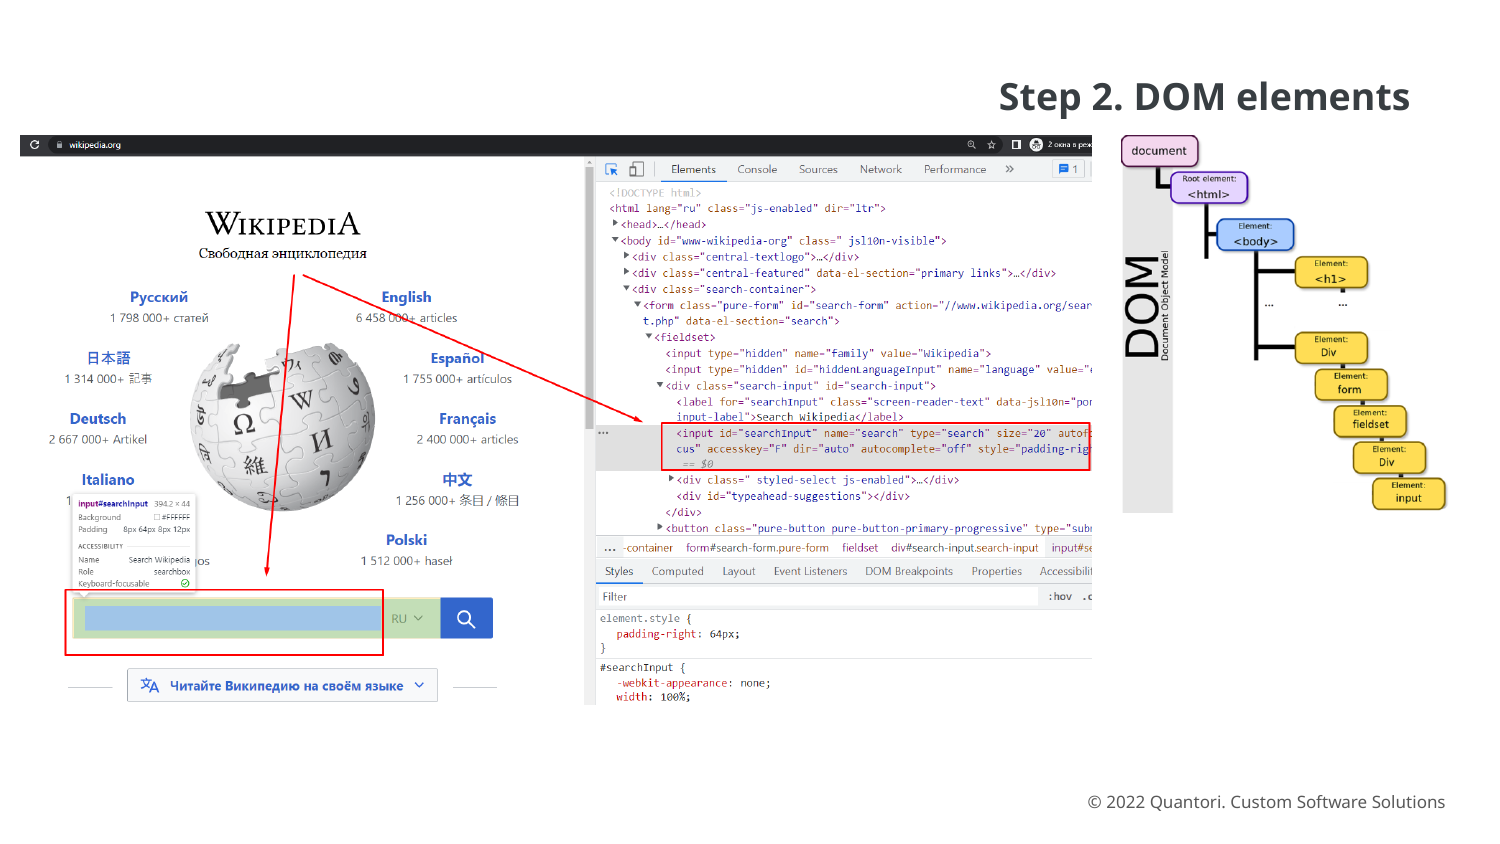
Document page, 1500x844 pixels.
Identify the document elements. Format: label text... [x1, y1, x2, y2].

picture [1121, 135, 1453, 513]
text_box Step 2. DOM elements [912, 57, 1426, 136]
title © 2022 Quantori. Custom Software Solutions [829, 776, 1462, 822]
picture [20, 135, 1093, 705]
